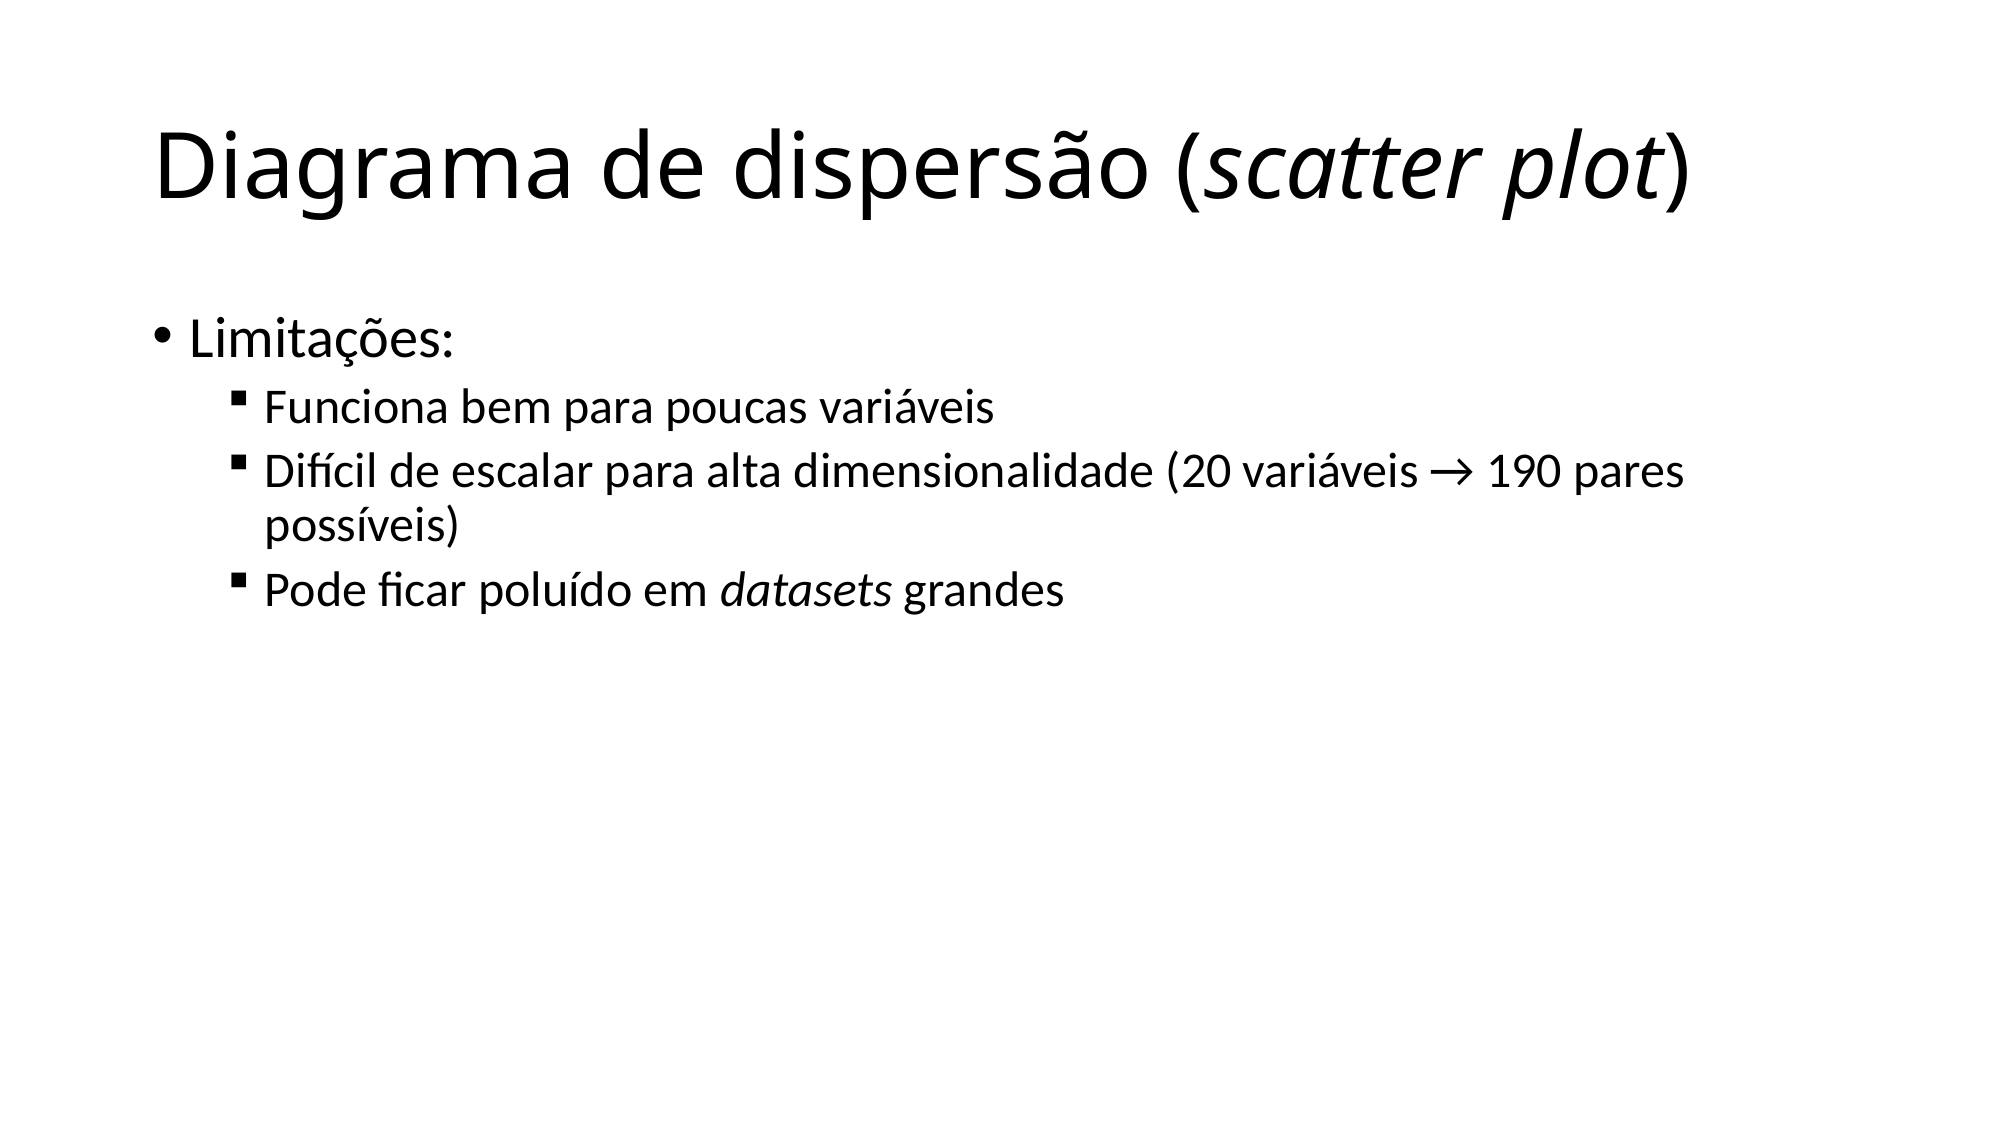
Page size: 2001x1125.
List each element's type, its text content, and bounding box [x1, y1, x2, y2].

title Diagrama de dispersão (scatter plot) [137, 59, 1863, 278]
list Limitações: Funciona bem para poucas variáveis Difícil de escalar para alta dimensionalidade (20 variáveis → 190 pares possíveis) Pode ficar poluído em datasets grandes [137, 299, 1863, 1014]
